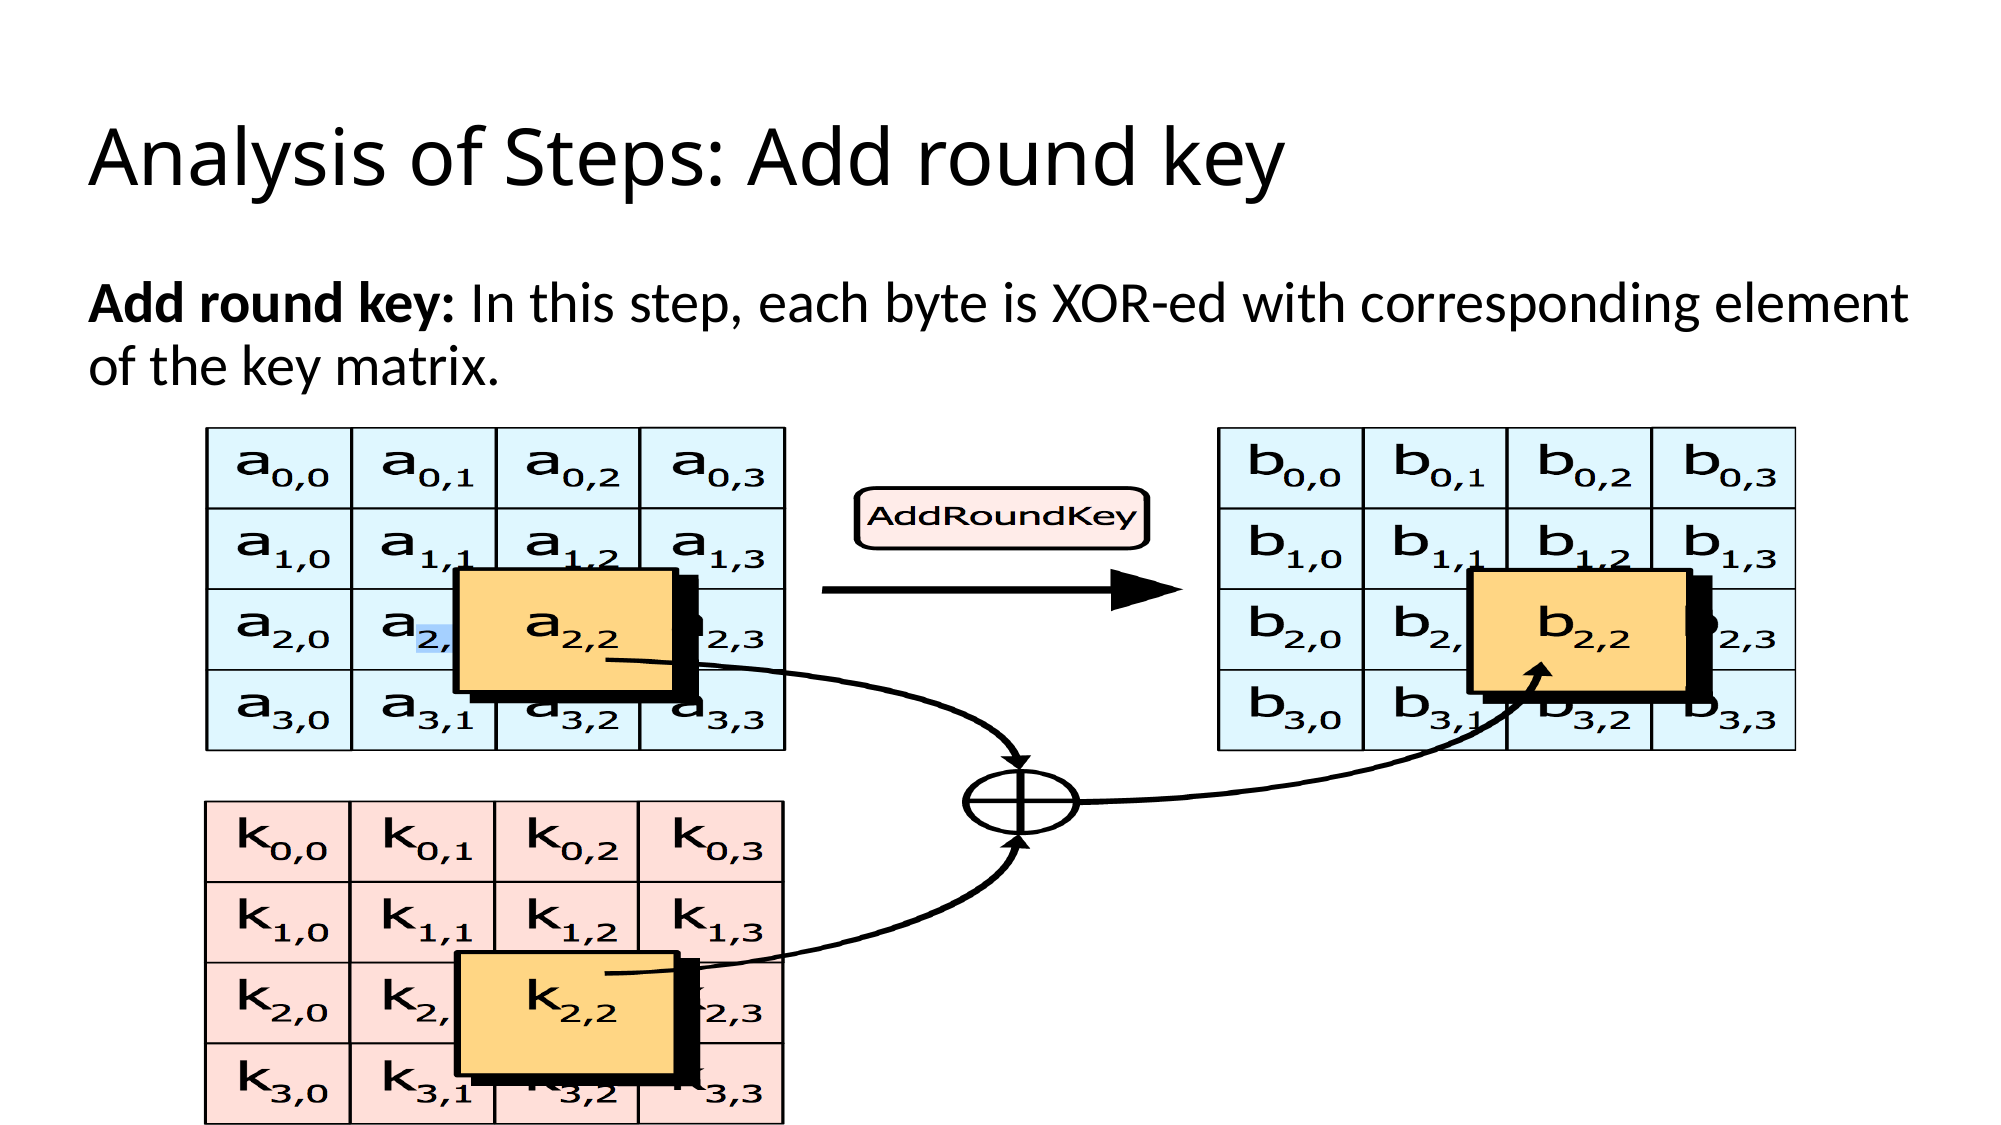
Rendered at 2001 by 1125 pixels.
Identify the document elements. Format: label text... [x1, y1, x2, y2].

list Add round key: In this step, each byte is XOR-ed with corresponding element of the key matrix. [68, 252, 1932, 1000]
title Analysis of Steps: Add round key [68, 97, 1932, 223]
text_box [203, 426, 1797, 1125]
